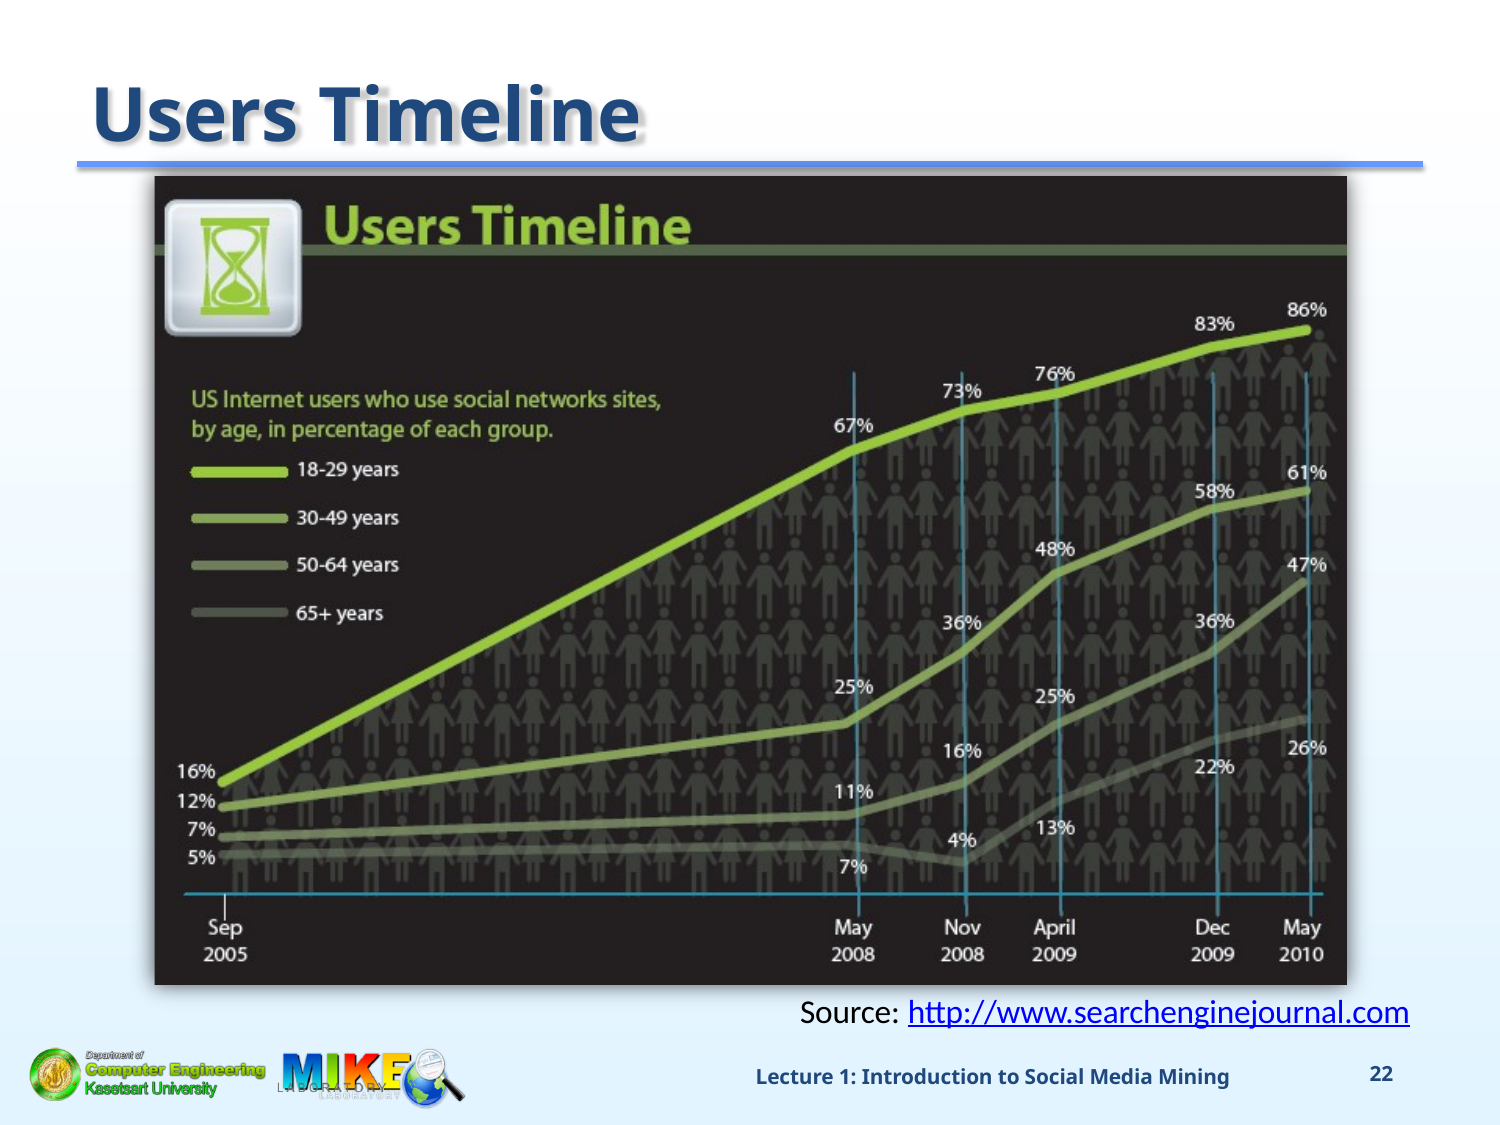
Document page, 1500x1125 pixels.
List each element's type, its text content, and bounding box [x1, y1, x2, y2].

text_box [42, 41, 698, 166]
footer Lecture 1: Introduction to Social Media Mining [753, 1065, 1243, 1125]
slide_number 21 [1365, 1065, 1401, 1125]
text_box [154, 176, 1347, 985]
picture [0, 0, 1500, 1125]
text_box [122, 144, 1378, 1016]
text_box Source: http://www.searchenginejournal.com [798, 989, 1423, 1030]
title Users Timeline [62, 66, 1438, 255]
